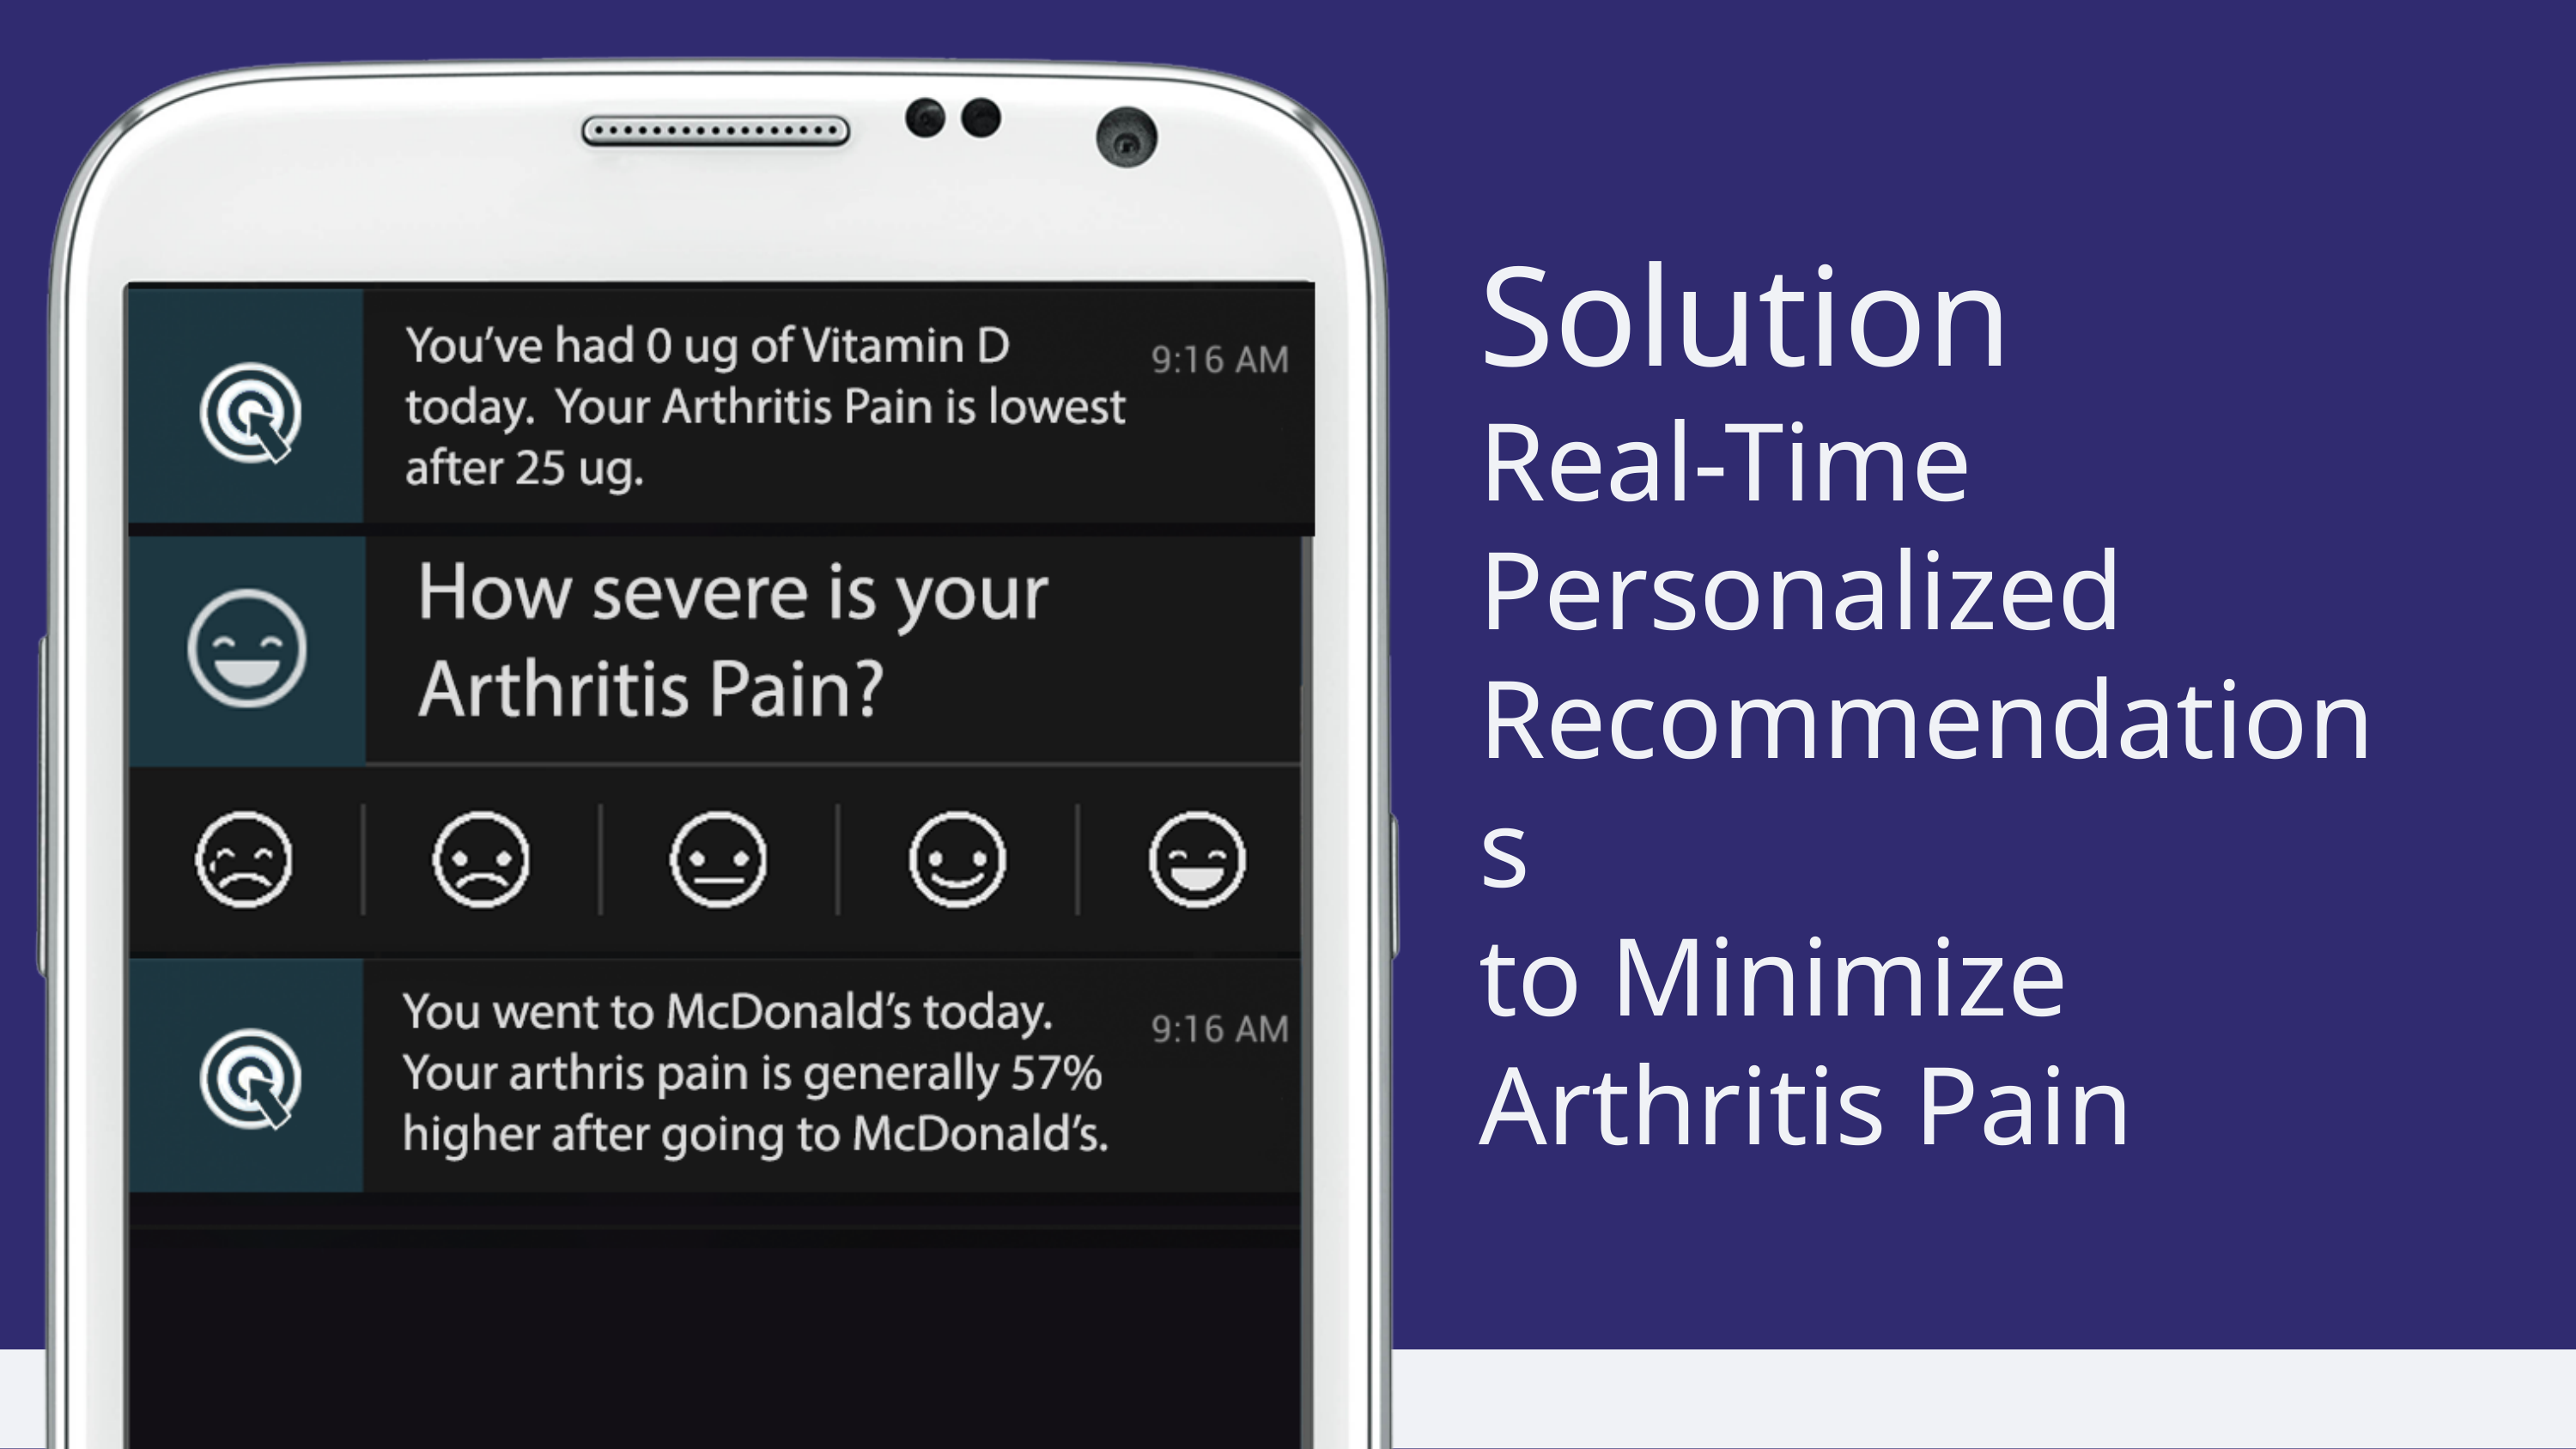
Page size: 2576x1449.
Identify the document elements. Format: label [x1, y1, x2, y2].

text_box [1448, 1349, 2576, 1449]
text_box [1479, 227, 2410, 1126]
picture [0, 30, 1444, 1449]
